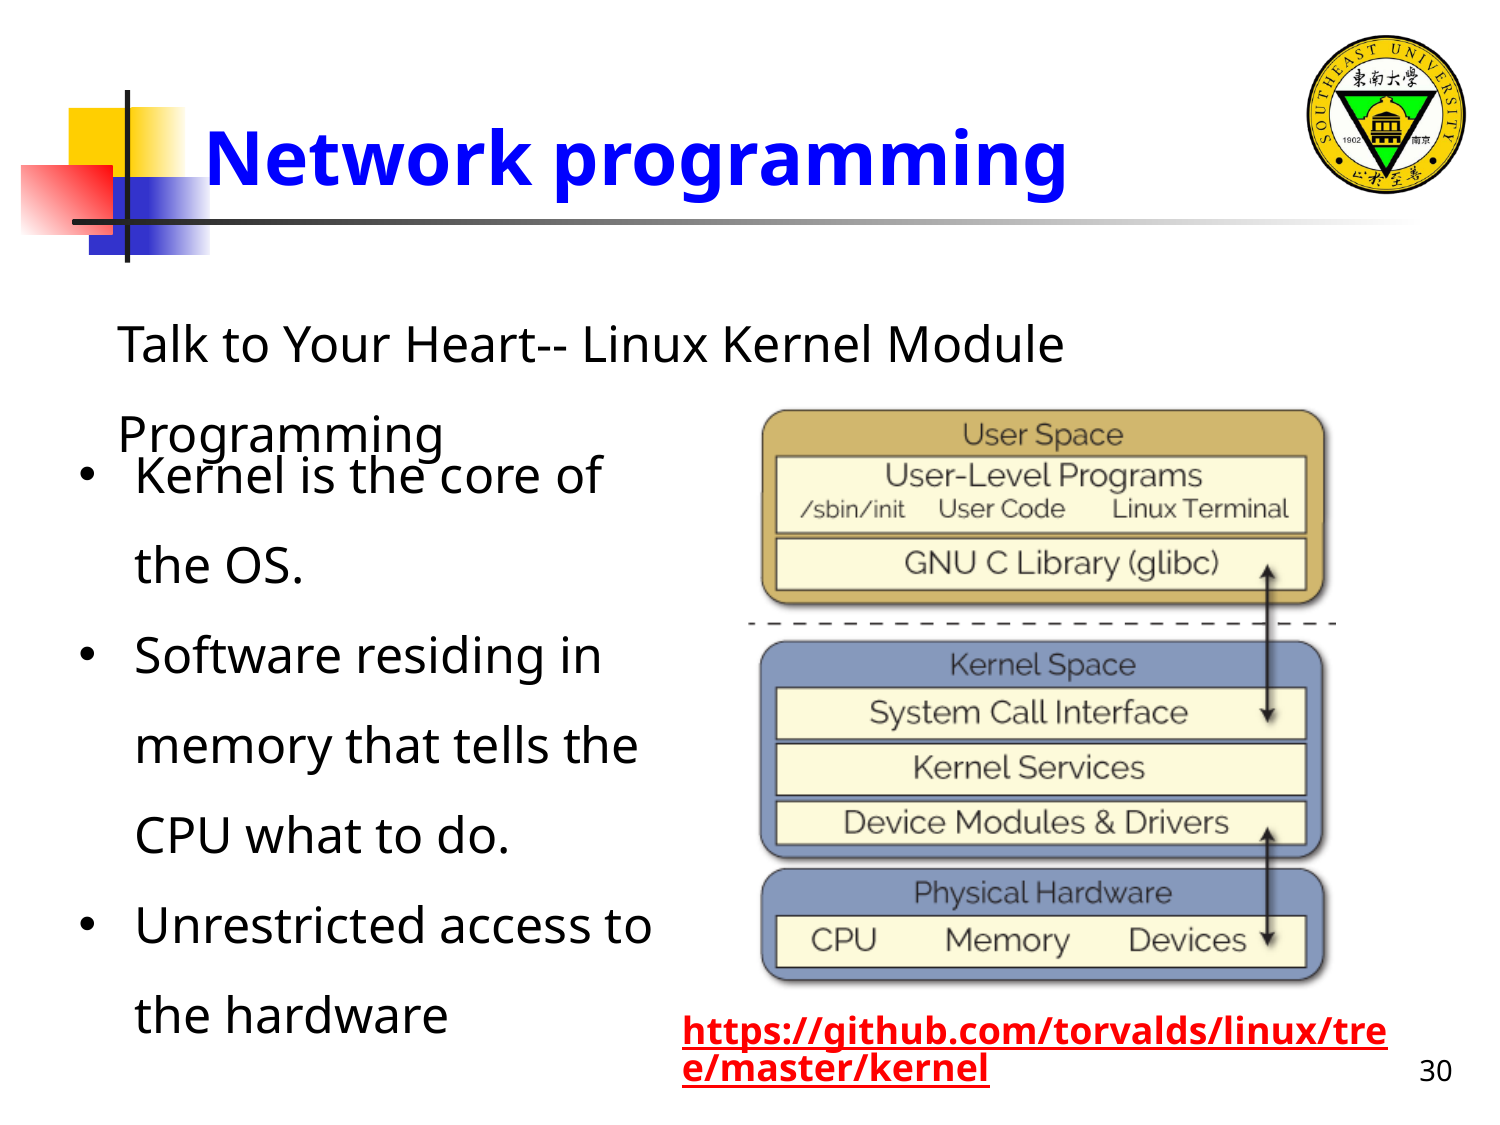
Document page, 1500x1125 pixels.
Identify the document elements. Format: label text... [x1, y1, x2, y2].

slide_number 30 [1155, 1024, 1468, 1100]
picture [748, 402, 1337, 992]
picture [1304, 32, 1467, 195]
title Network programming [188, 35, 1468, 208]
text_box Kernel is the core of the OS. Software residing in memory that tells the CPU what to do. Unrestricted access to the hardware [63, 406, 681, 1051]
text_box https://github.com/torvalds/linux/tree/master/kernel [667, 999, 1418, 1066]
text_box Talk to Your Heart-- Linux Kernel Module Programming [103, 274, 1400, 560]
